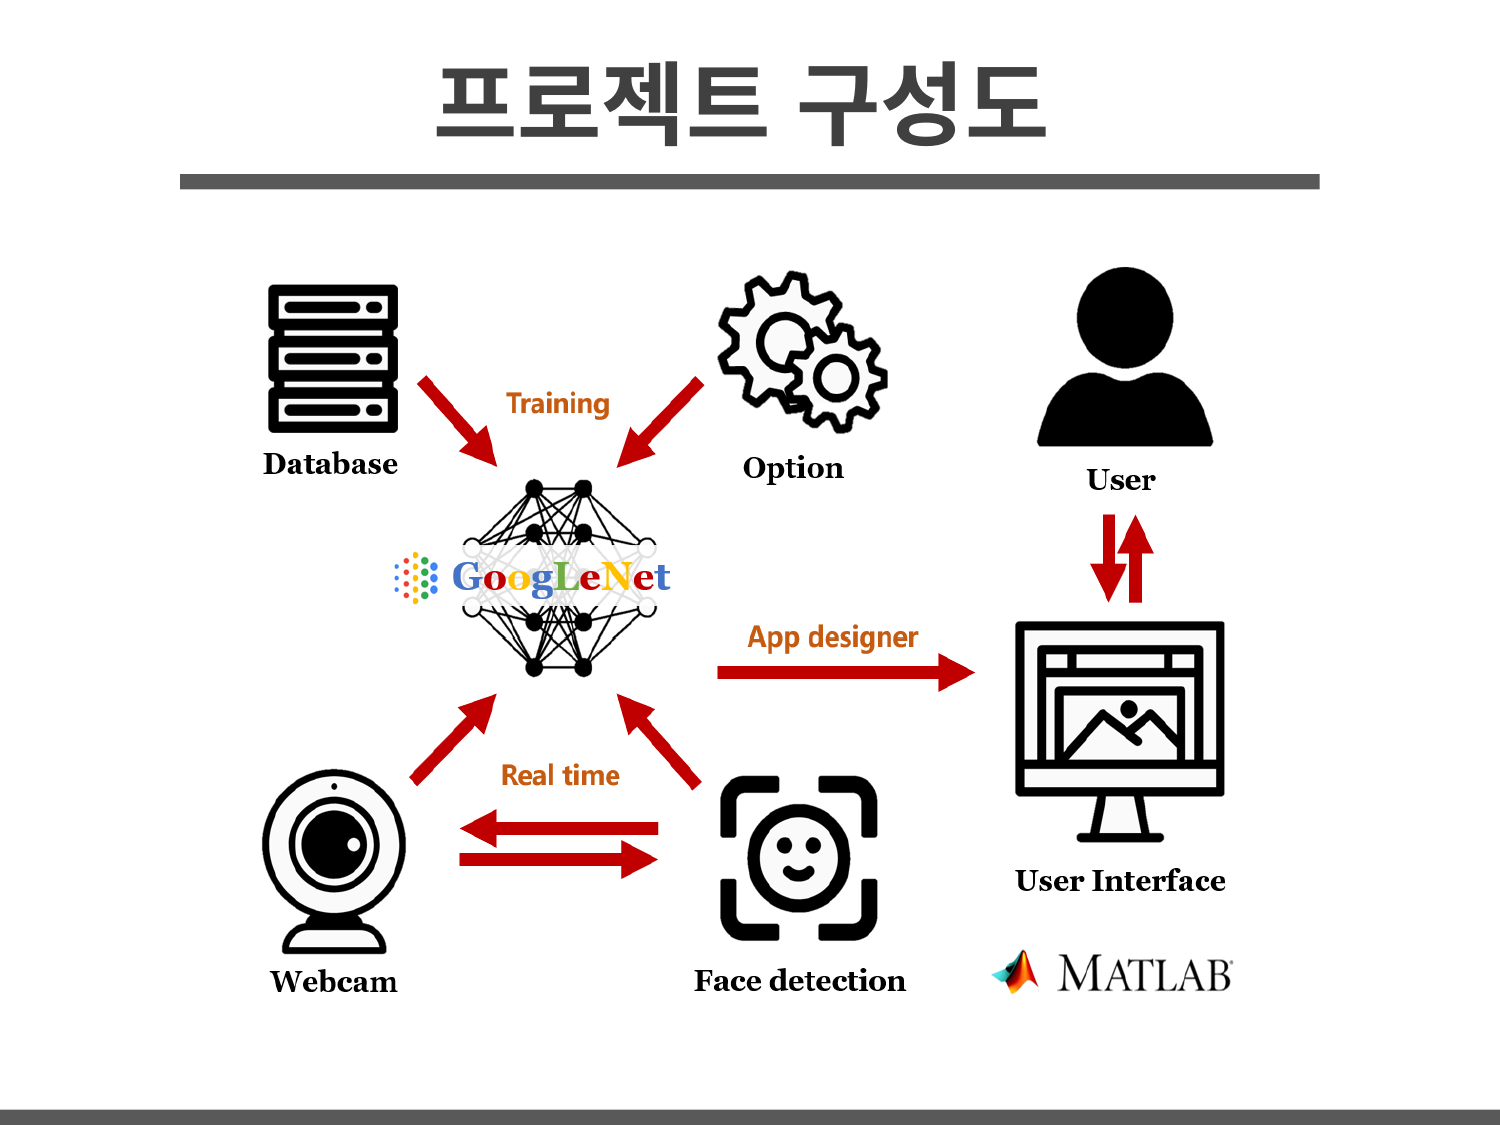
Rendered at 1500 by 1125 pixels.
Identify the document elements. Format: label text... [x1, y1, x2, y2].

text_box [178, 172, 1322, 191]
picture [236, 248, 1264, 1030]
text_box [0, 1107, 1500, 1125]
title 프로젝트 구성도 [41, 29, 1442, 175]
